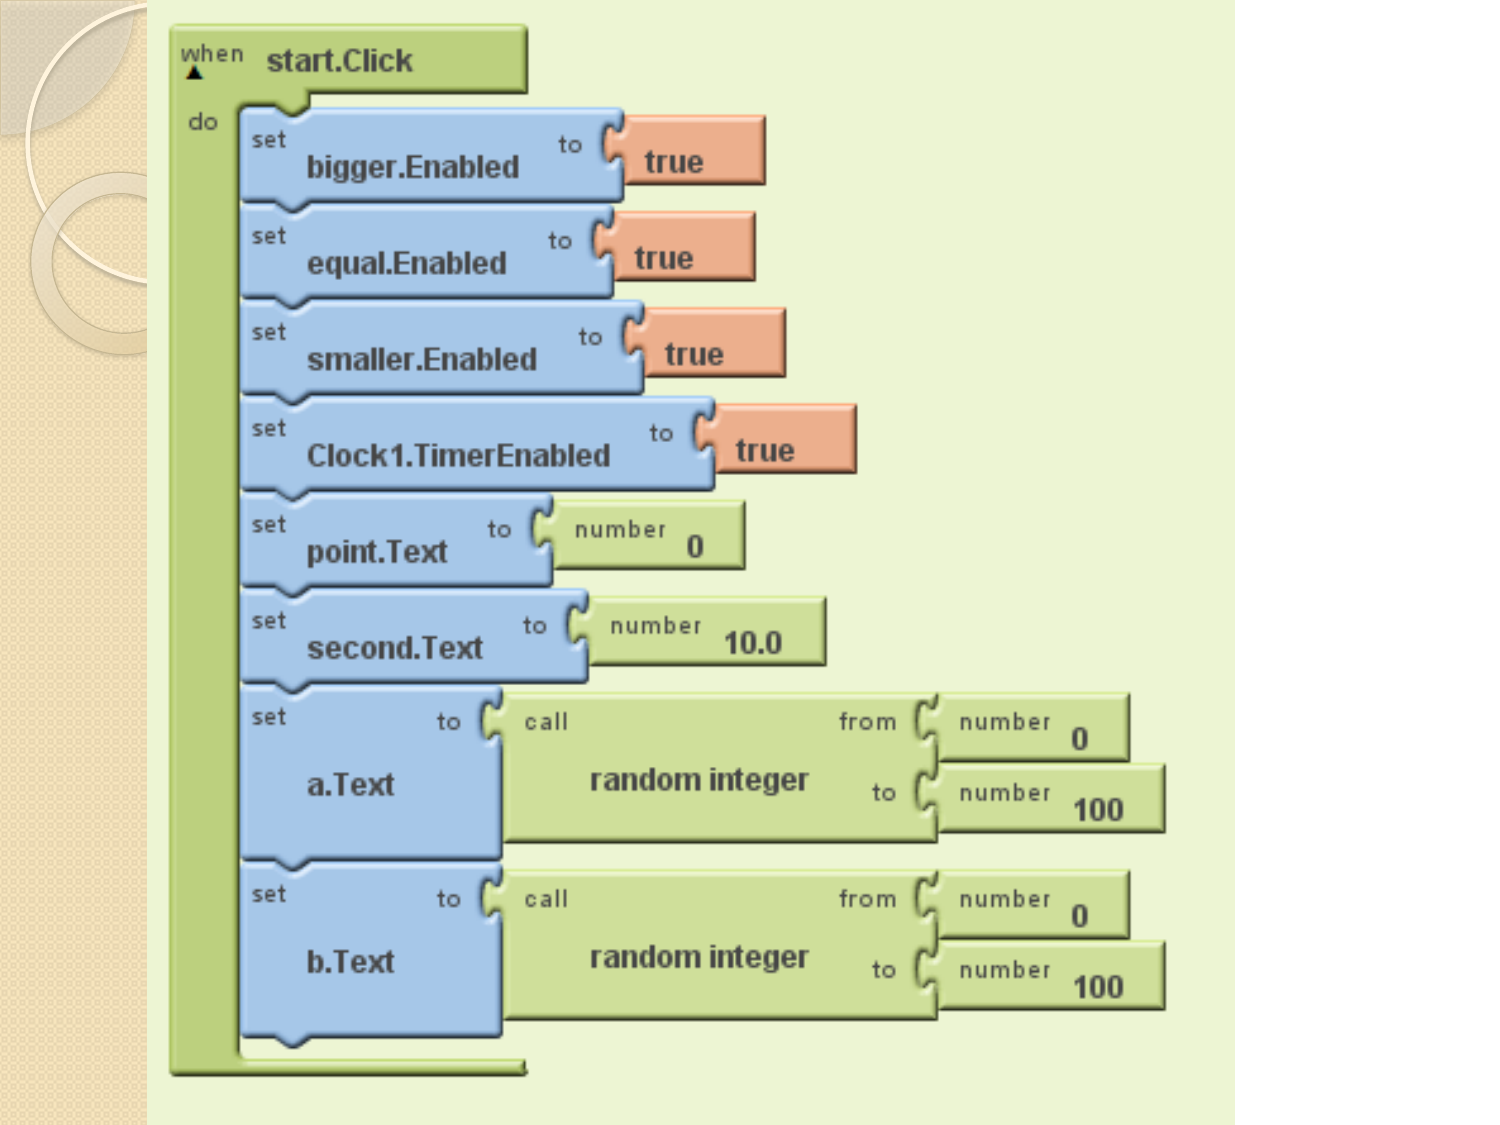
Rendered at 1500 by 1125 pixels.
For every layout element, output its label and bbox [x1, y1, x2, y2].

picture [147, 0, 1235, 1125]
